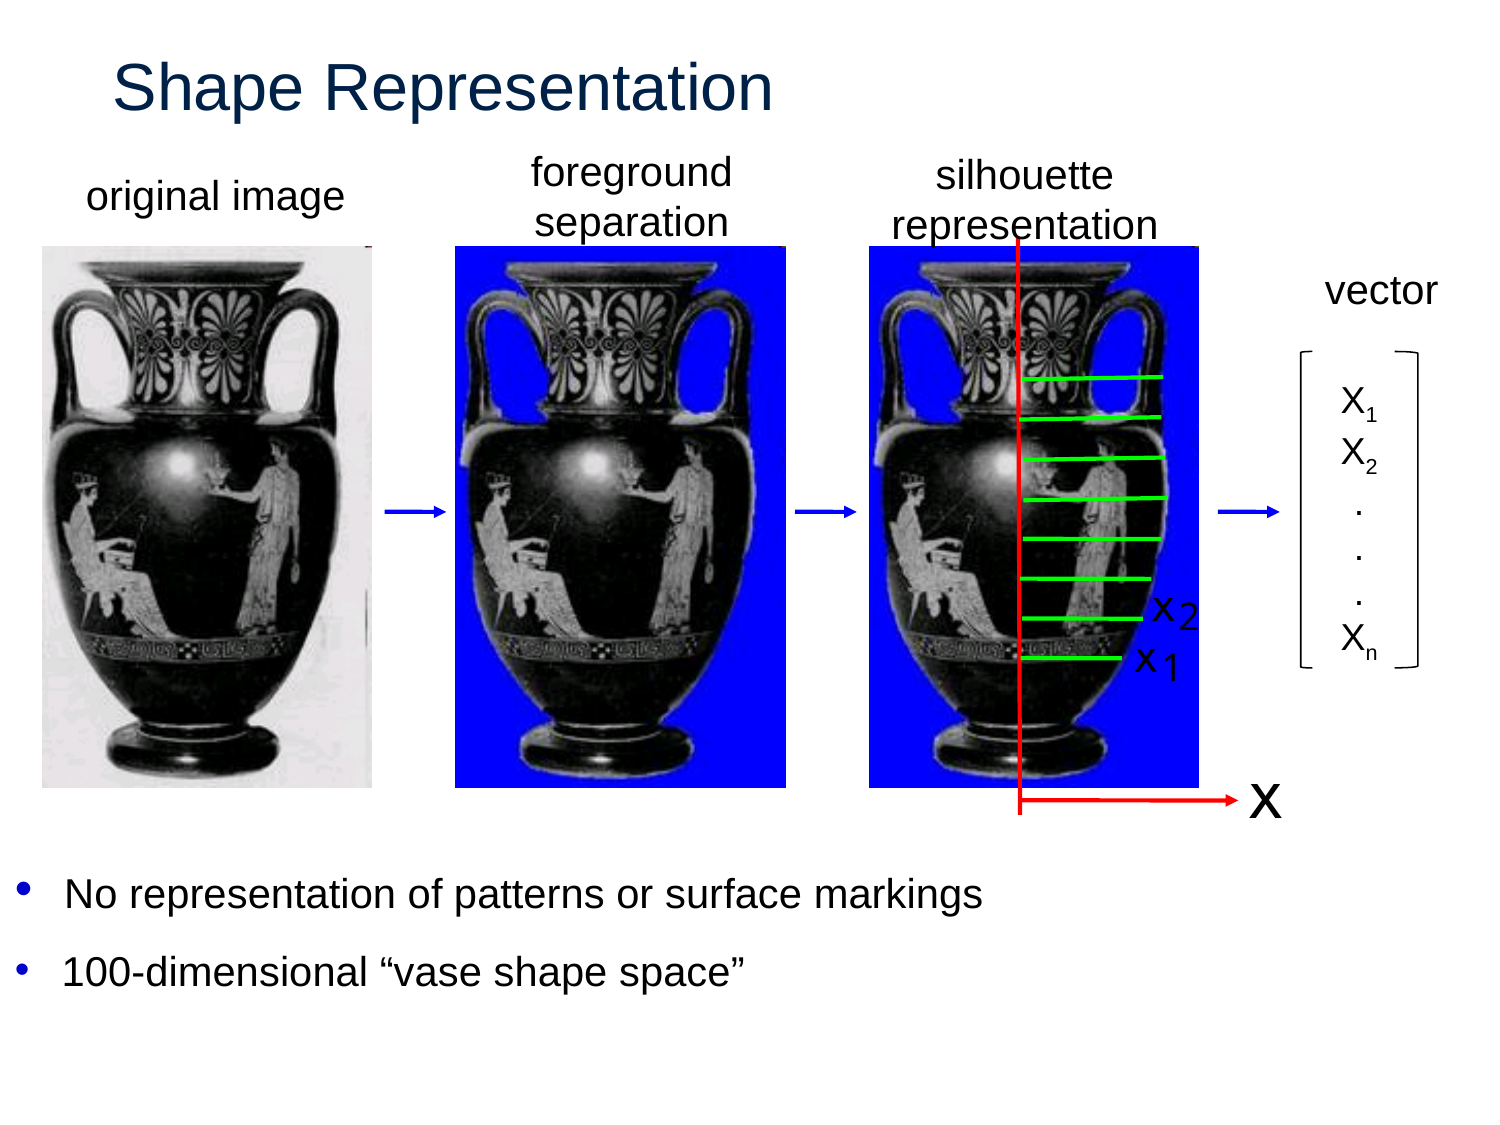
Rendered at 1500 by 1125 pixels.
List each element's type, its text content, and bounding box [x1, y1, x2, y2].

picture [455, 245, 786, 788]
text_box [384, 505, 447, 519]
text_box [1394, 351, 1418, 668]
text_box original image [64, 160, 367, 227]
text_box Shape Representation [112, 47, 1388, 207]
text_box [1217, 505, 1280, 519]
text_box silhouette representation [845, 207, 1205, 256]
text_box [1300, 351, 1313, 668]
picture [1246, 783, 1288, 822]
text_box vector [1269, 255, 1495, 321]
text_box [794, 505, 857, 519]
picture [868, 245, 1203, 788]
text_box foreground separation [442, 207, 821, 253]
text_box [1020, 794, 1239, 807]
text_box No representation of patterns or surface markings 100-dimensional “vase shape space” [0, 850, 1203, 1003]
picture [41, 245, 372, 788]
text_box X1 X2 . . . Xn [1325, 368, 1393, 673]
